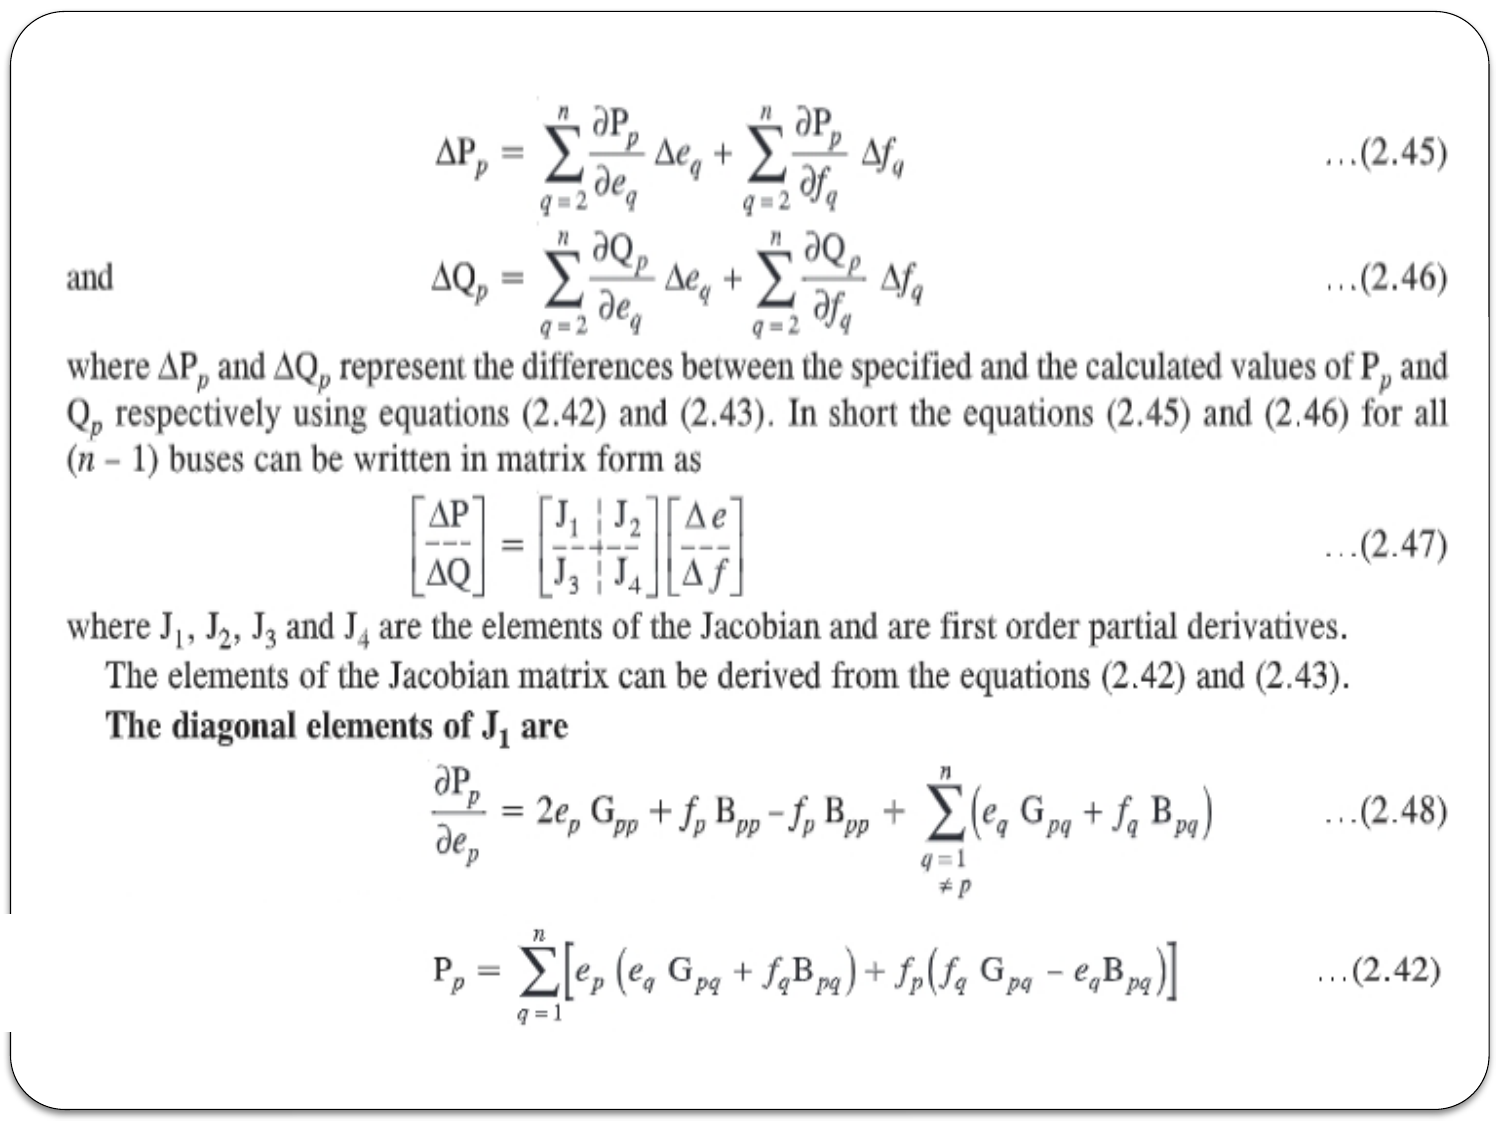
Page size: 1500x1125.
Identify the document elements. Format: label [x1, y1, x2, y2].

picture [46, 70, 1481, 903]
picture [0, 913, 1464, 1032]
